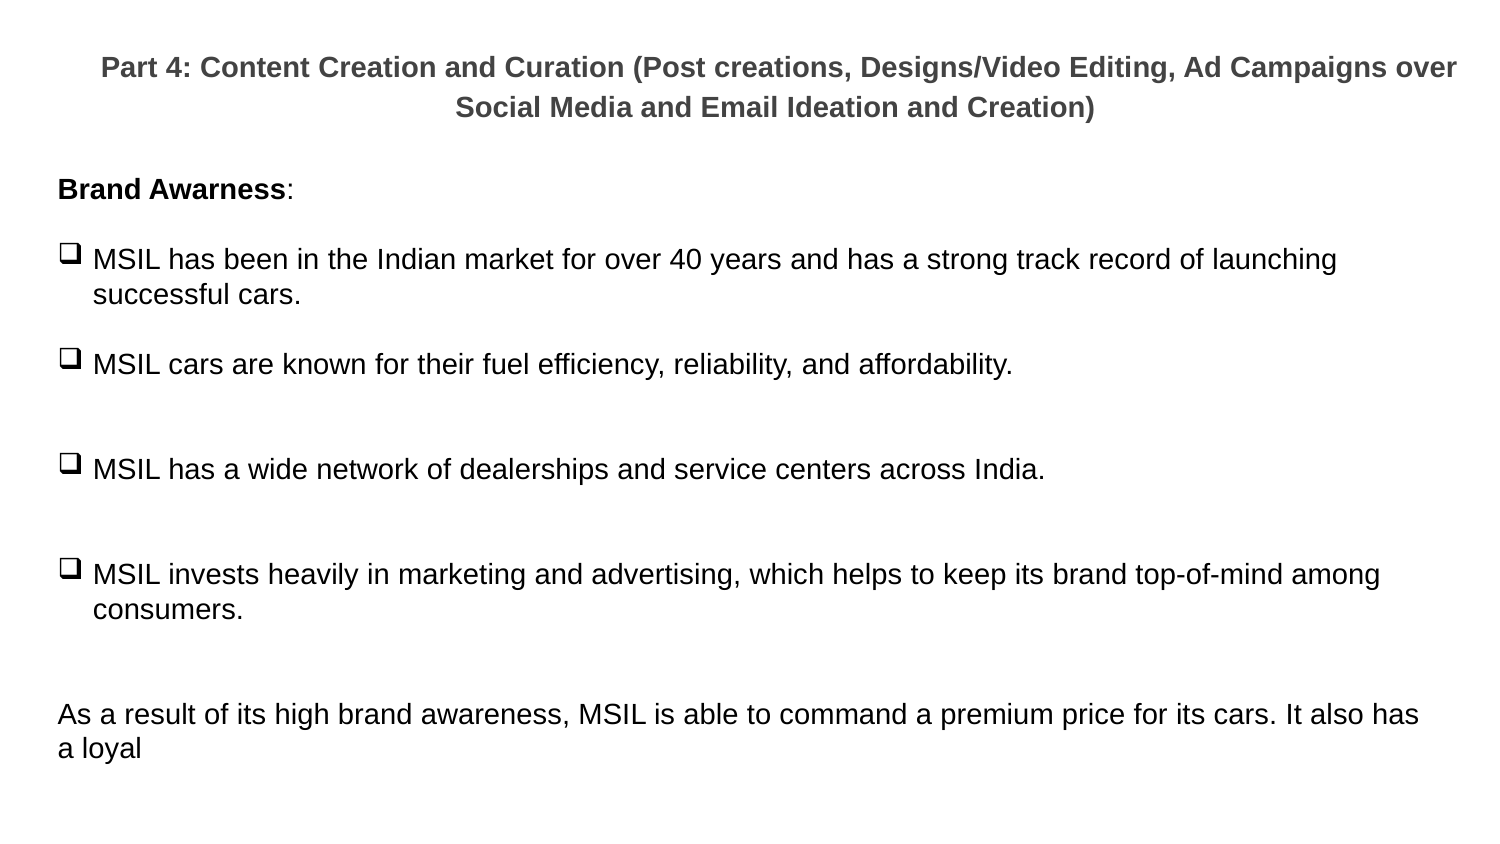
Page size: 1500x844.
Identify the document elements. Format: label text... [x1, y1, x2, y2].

text_box Part 4: Content Creation and Curation (Post creations, Designs/Video Editing, Ad Campaigns over Social Media and Email Ideation and Creation) [59, 27, 1500, 138]
text_box [344, 359, 1500, 724]
text_box Brand Awarness: MSIL has been in the Indian market for over 40 years and has a strong track record of launching successful cars. MSIL cars are known for their fuel efficiency, reliability, and affordability. MSIL has a wide network of dealerships and service centers across India. MSIL invests heavily in marketing and advertising, which helps to keep its brand top-of-mind among consumers. As a result of its high brand awareness, MSIL is able to command a premium price for its cars. It also has a loyal [42, 155, 1439, 844]
text_box [385, 544, 1500, 844]
